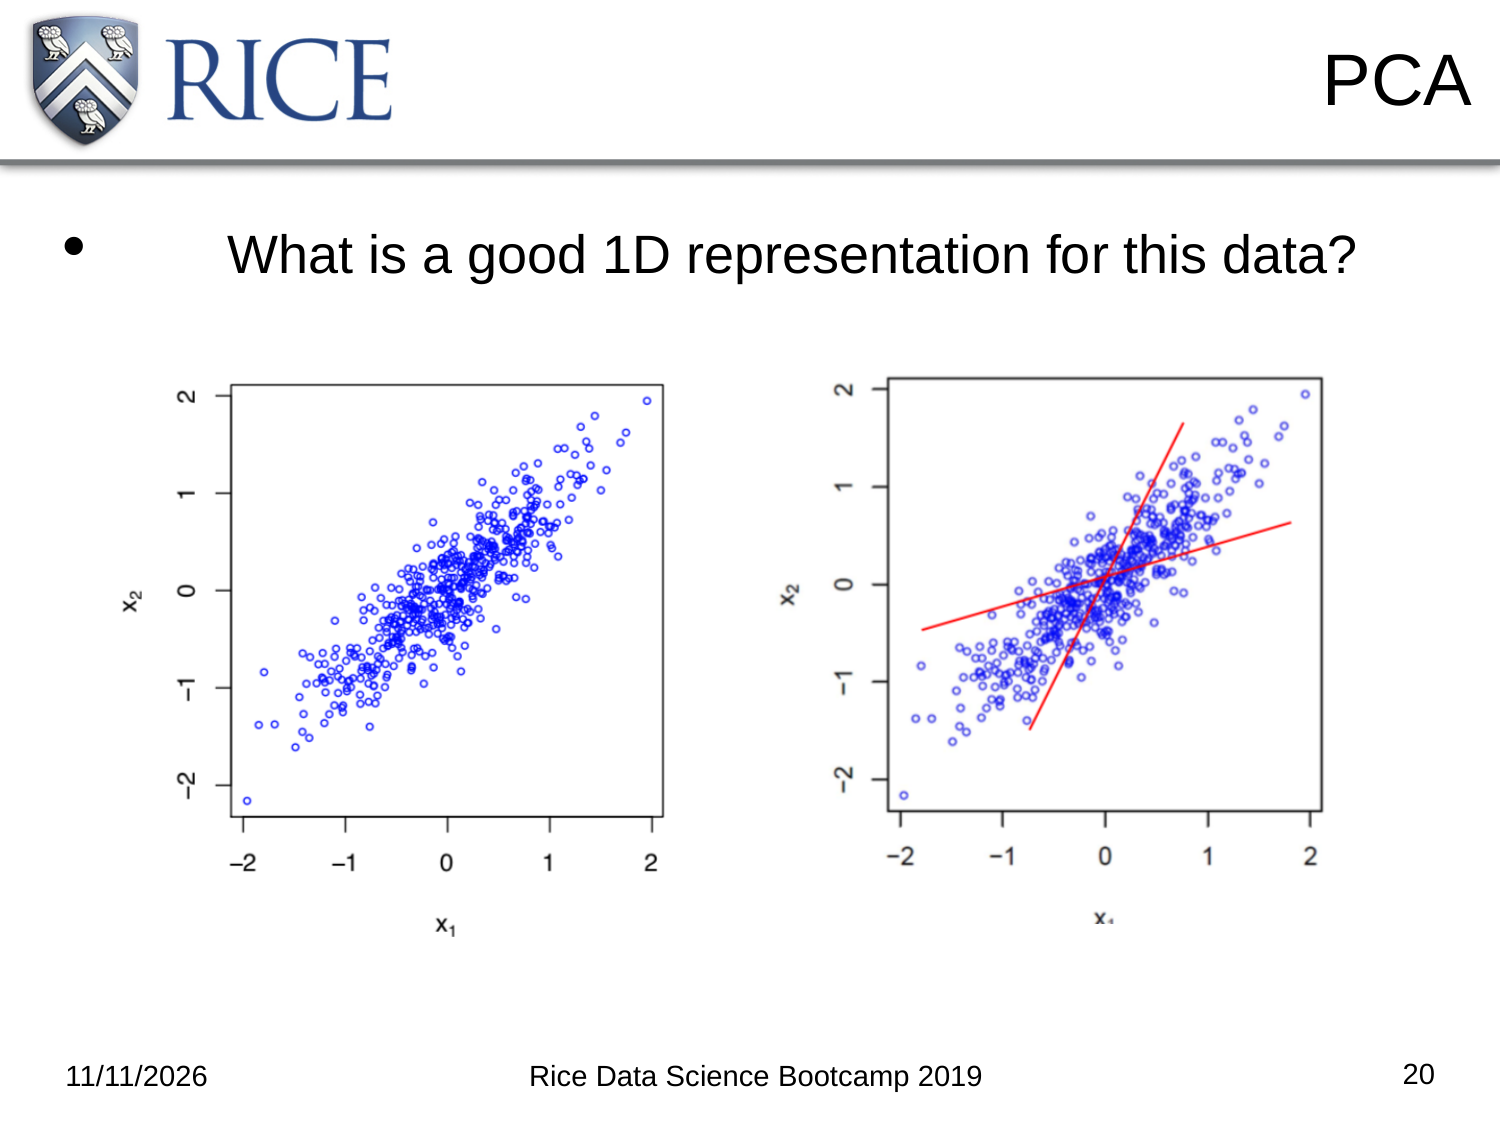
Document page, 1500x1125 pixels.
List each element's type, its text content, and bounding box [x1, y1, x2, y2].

text_box 08/14/2019 [50, 1049, 363, 1100]
text_box <number> [1137, 1048, 1450, 1099]
text_box PCA [425, 1, 1488, 152]
text_box Rice Data Science Bootcamp 2019 [425, 1049, 1088, 1100]
text_box What is a good 1D representation for this data? [49, 212, 1450, 294]
picture [0, 0, 1500, 1125]
